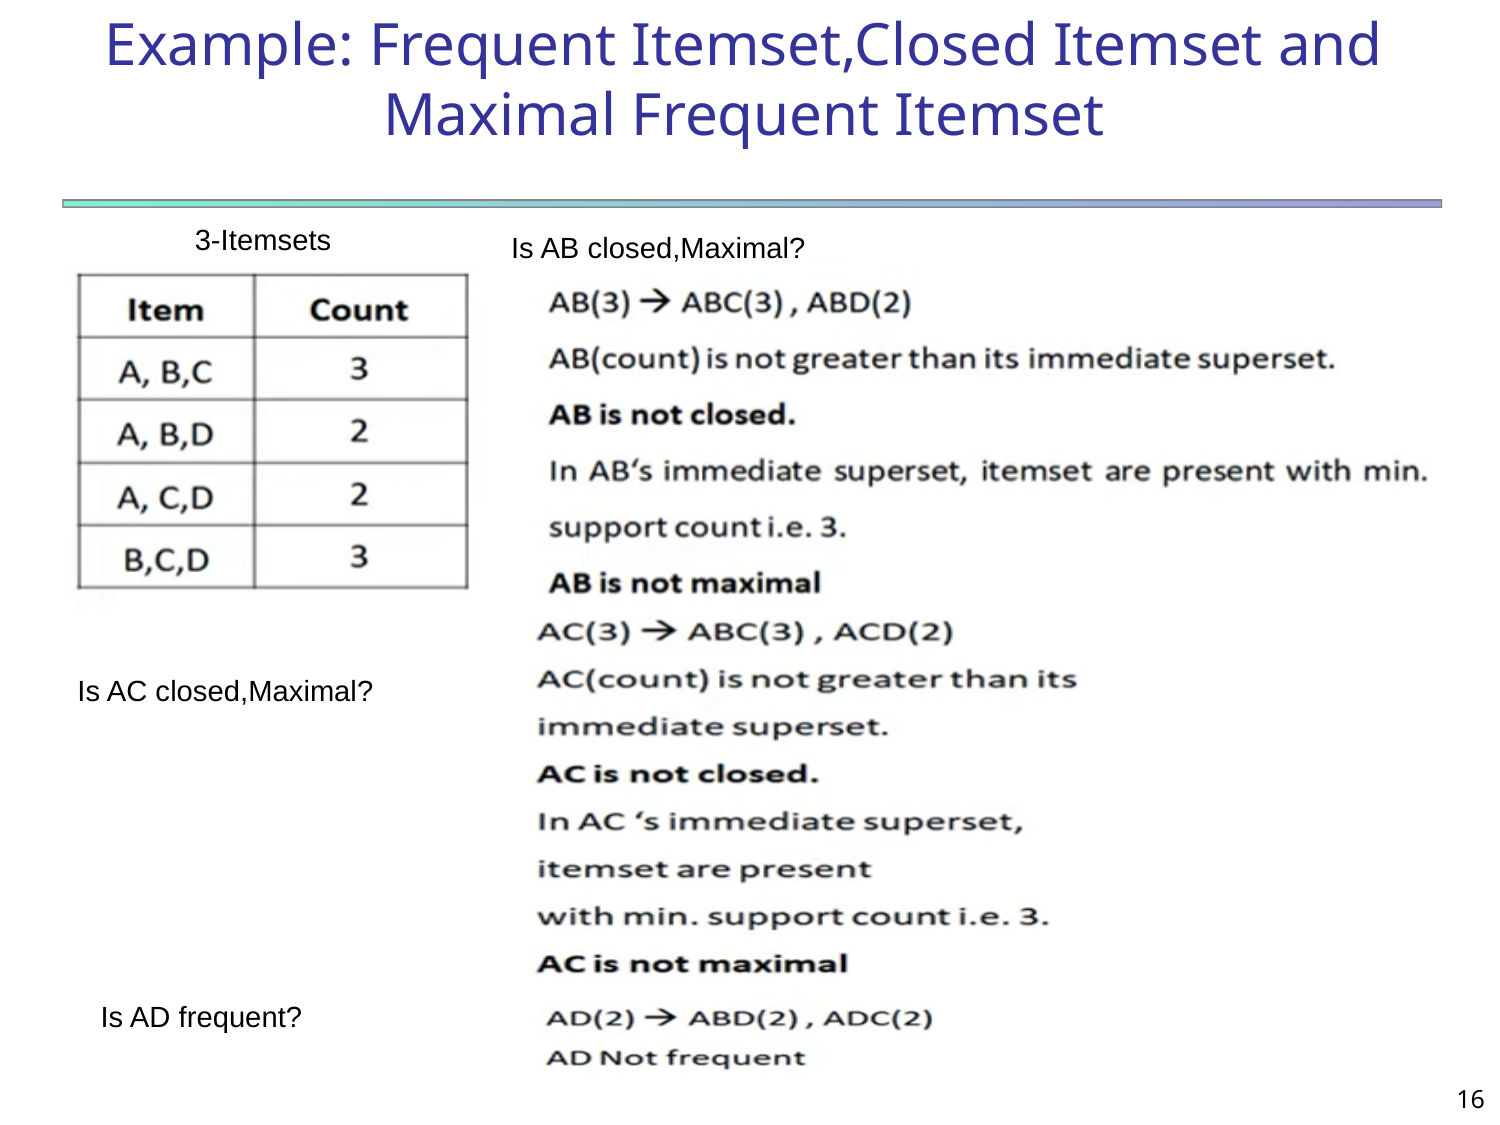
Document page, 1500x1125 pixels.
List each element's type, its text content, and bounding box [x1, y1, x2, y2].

text_box Is AC closed,Maximal? [62, 665, 498, 715]
slide_number 16 [1187, 1062, 1500, 1125]
text_box Is AD frequent? [85, 990, 438, 1041]
title Example: Frequent Itemset,Closed Itemset and Maximal Frequent Itemset [62, 62, 1425, 163]
text_box Is AB closed,Maximal? [495, 221, 1230, 255]
picture [48, 256, 1437, 1086]
text_box 3-Itemsets [179, 213, 505, 255]
